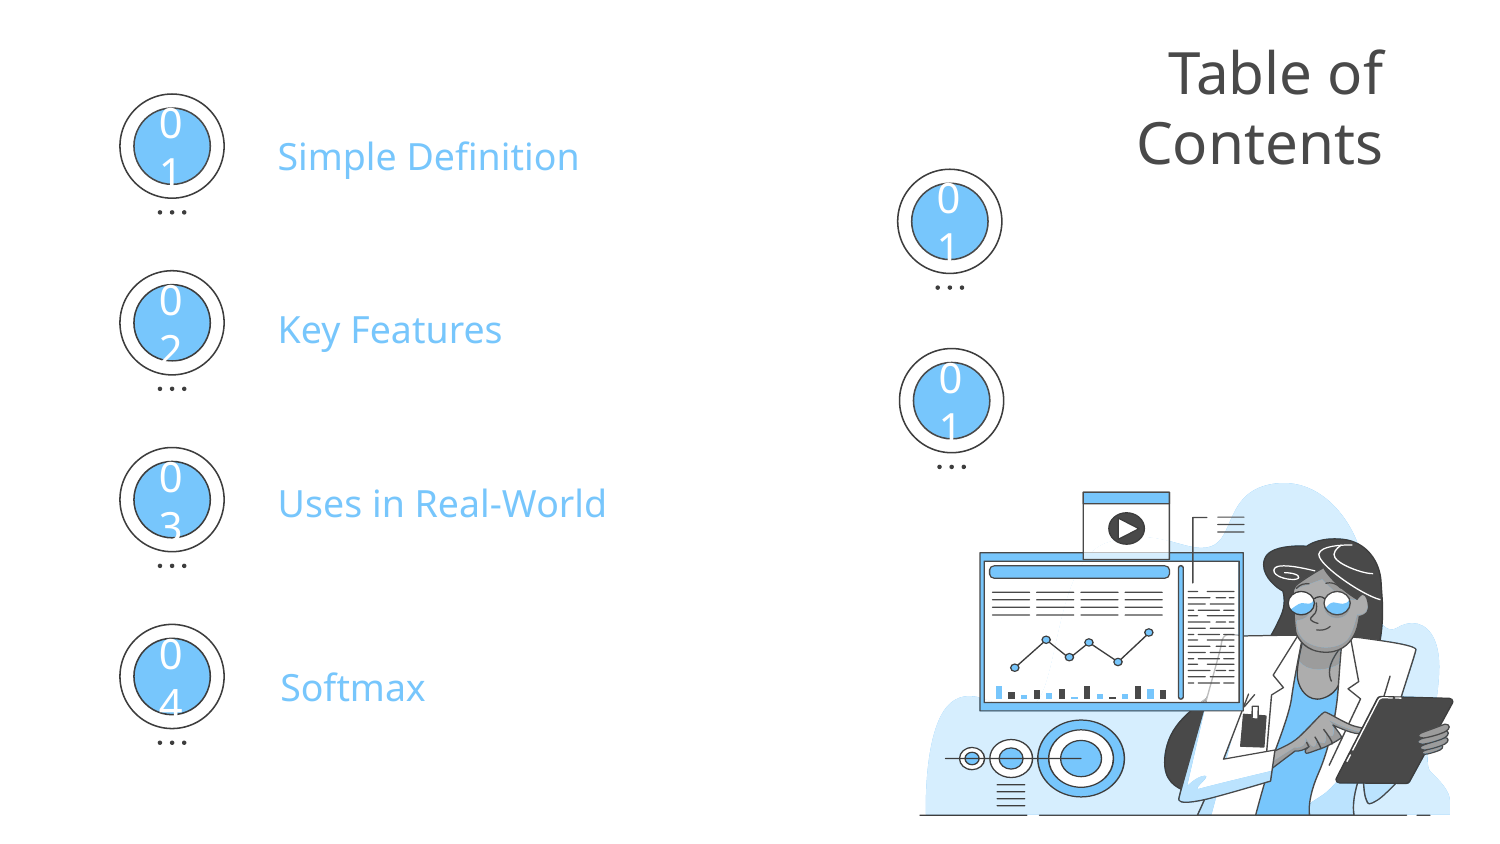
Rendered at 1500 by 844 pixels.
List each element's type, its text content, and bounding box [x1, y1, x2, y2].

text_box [119, 447, 225, 569]
subtitle Uses in Real-World [262, 458, 692, 522]
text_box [897, 169, 1003, 291]
title Table of Contents [968, 58, 1398, 153]
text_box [119, 624, 225, 746]
subtitle Simple Definition [262, 111, 692, 175]
subtitle Softmax [265, 642, 695, 706]
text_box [899, 348, 1004, 470]
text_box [119, 93, 225, 215]
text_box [918, 482, 1454, 817]
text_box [119, 270, 225, 392]
subtitle Key Features [262, 284, 692, 348]
